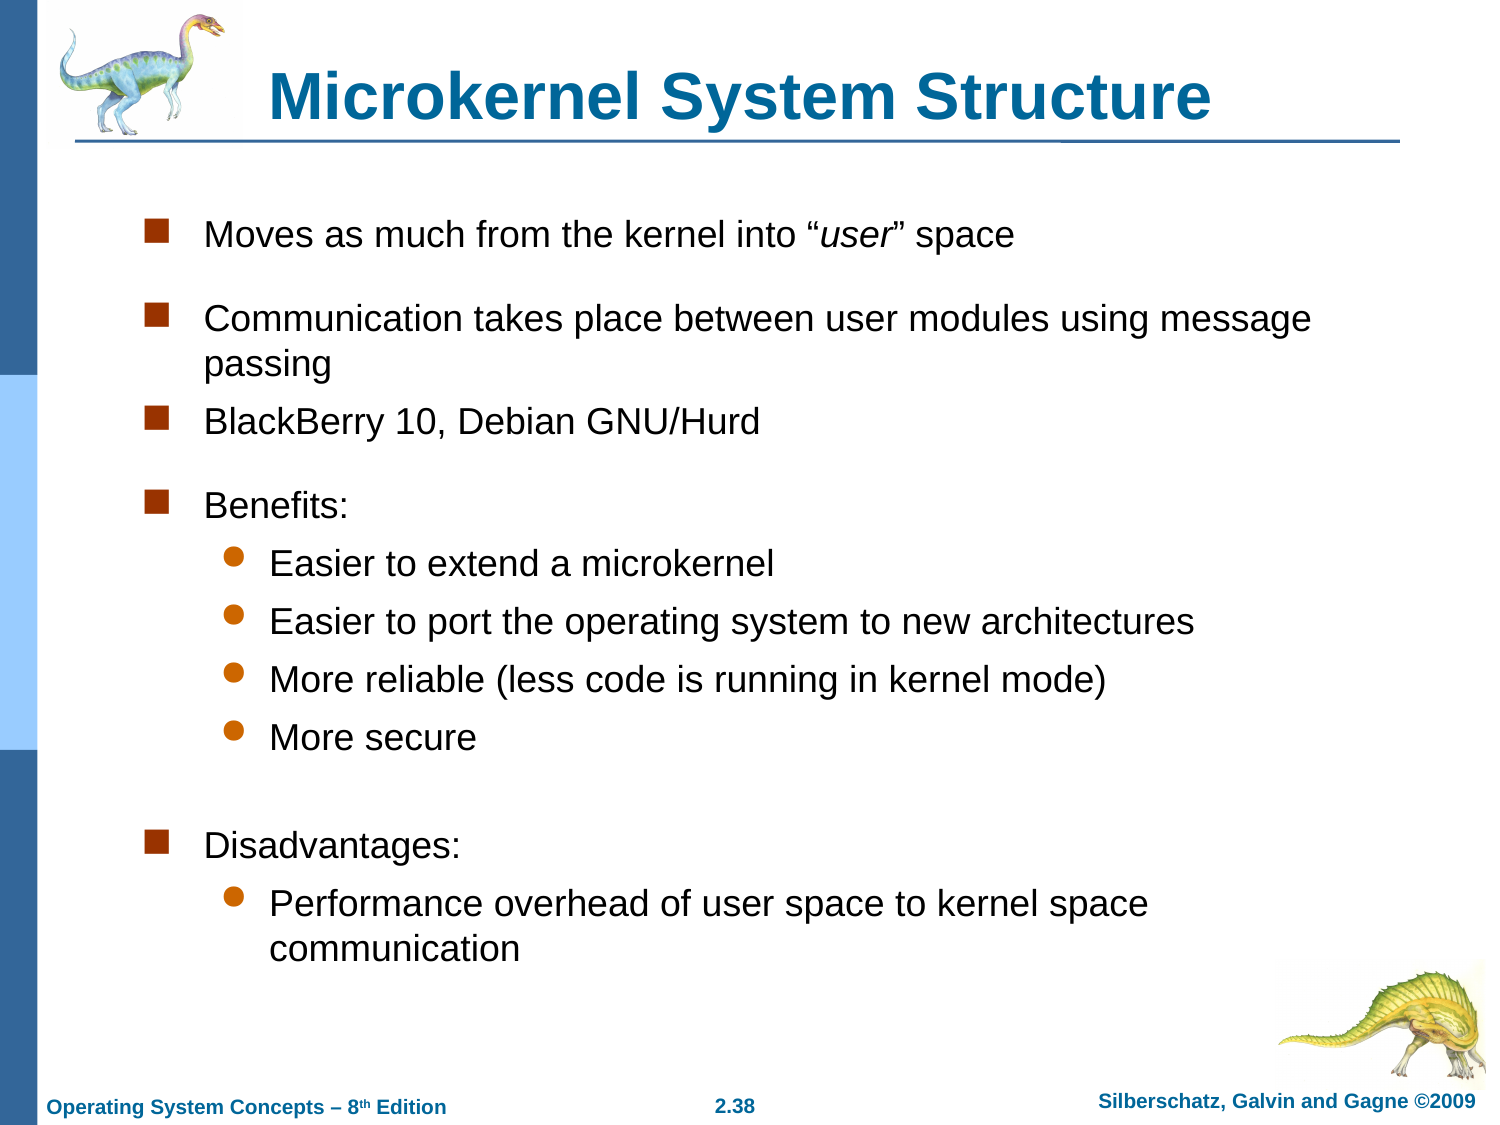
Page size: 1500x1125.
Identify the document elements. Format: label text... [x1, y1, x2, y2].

picture [1275, 959, 1486, 1090]
list Moves as much from the kernel into “user” space Communication takes place between user modules using message passing BlackBerry 10, Debian GNU/Hurd Benefits: Easier to extend a microkernel Easier to port the operating system to new architectures More reliable (less code is running in kernel mode) More secure Disadvantages: Performance overhead of user space to kernel space communication [132, 202, 1378, 1010]
picture [46, 0, 243, 149]
title Microkernel System Structure [74, 45, 1426, 141]
